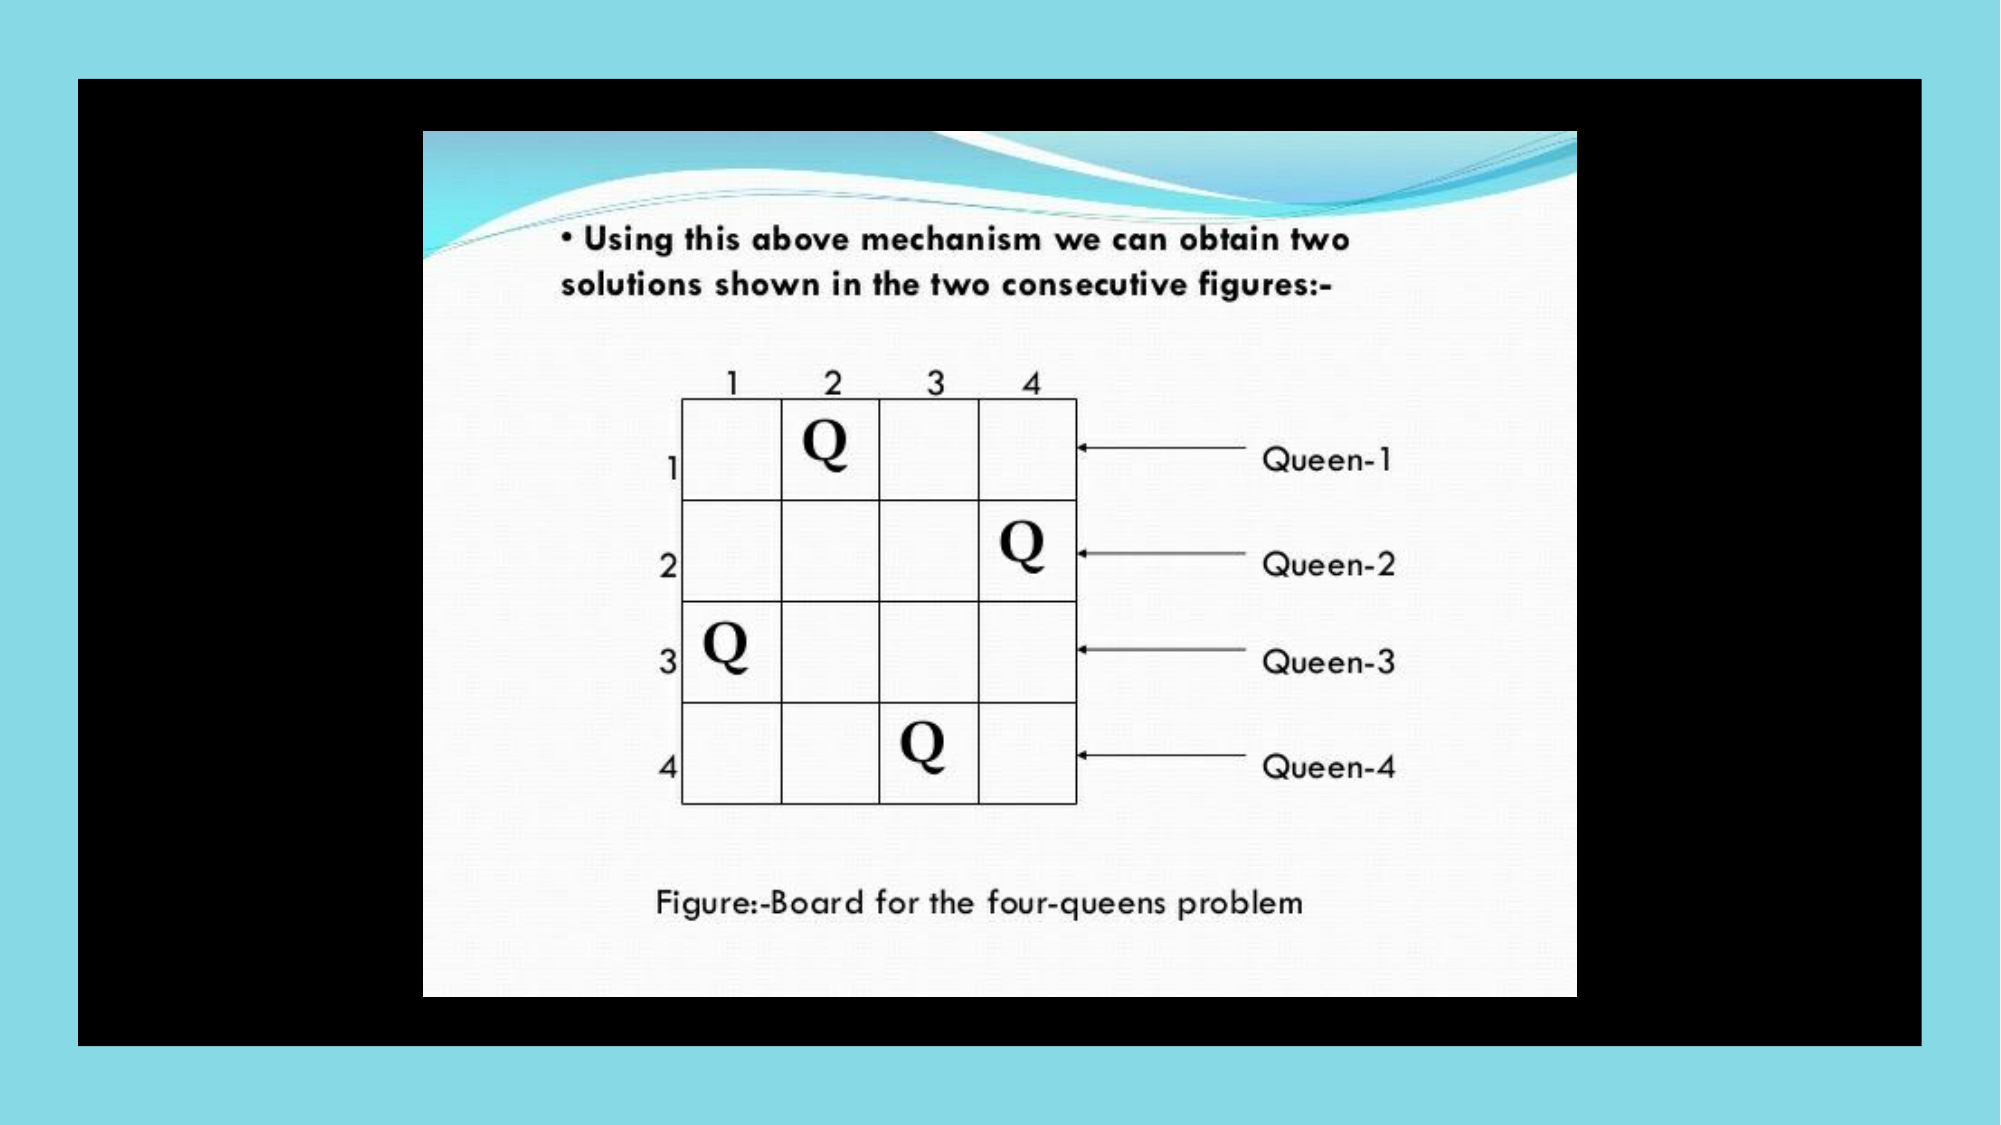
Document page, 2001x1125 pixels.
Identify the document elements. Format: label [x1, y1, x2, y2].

text_box [0, 0, 2000, 1125]
picture [422, 130, 1578, 997]
text_box [77, 77, 1923, 1048]
